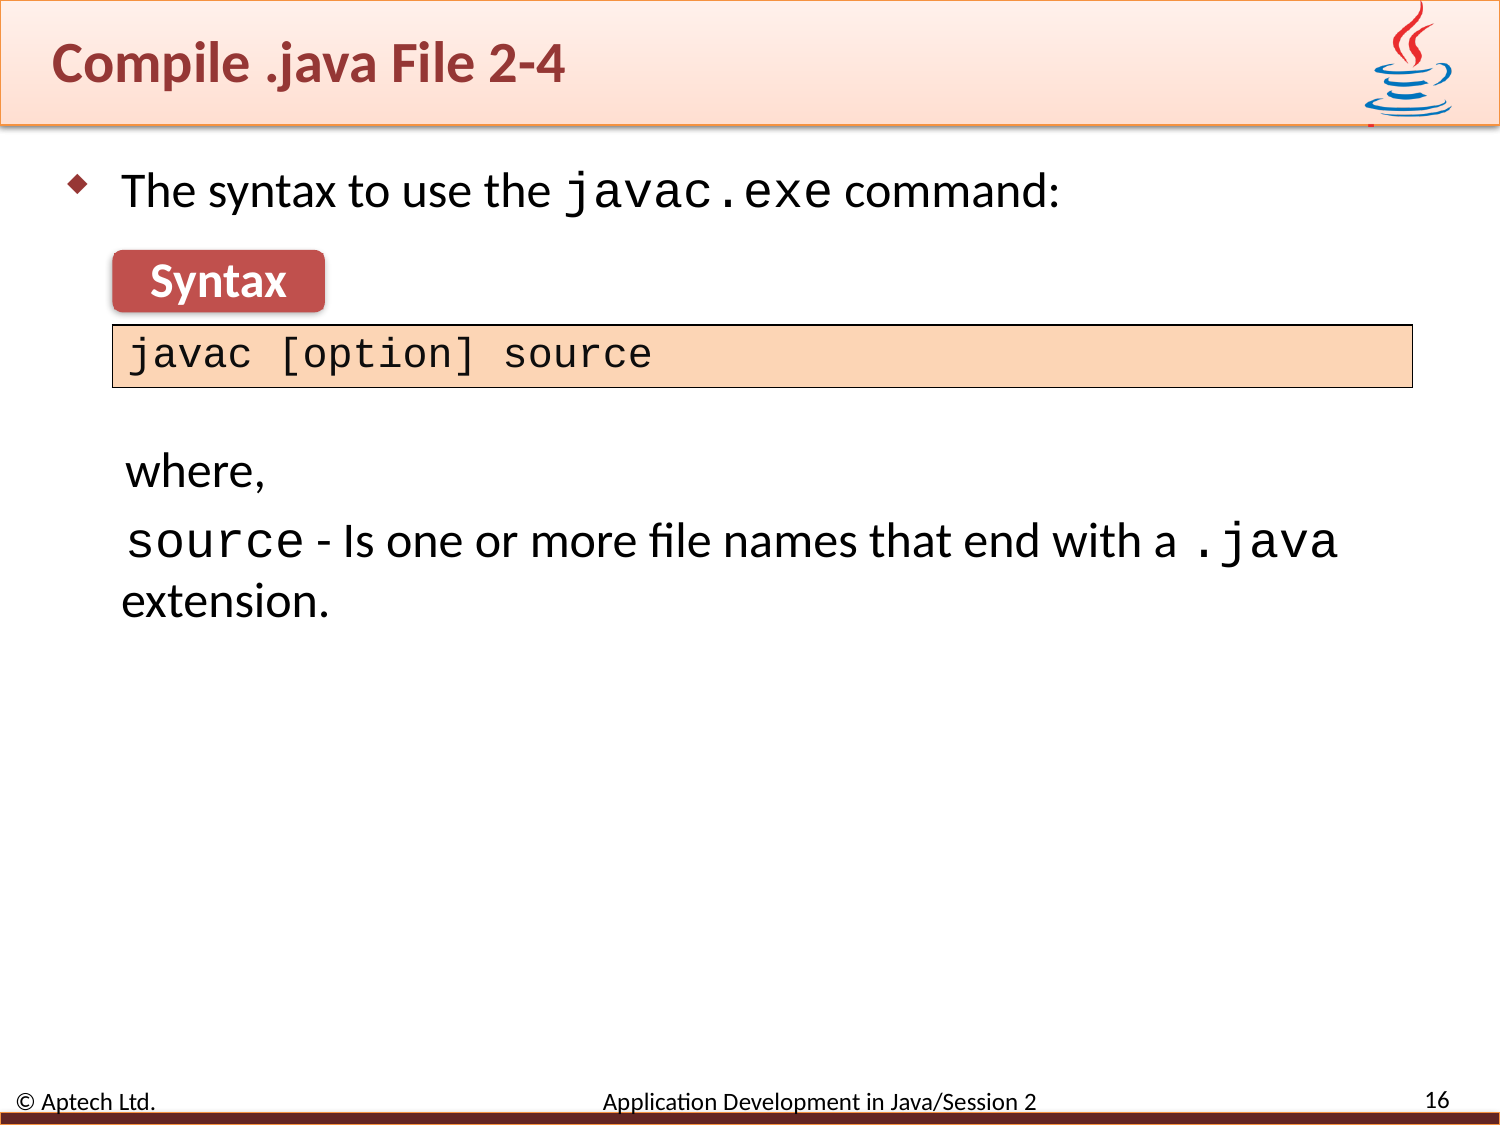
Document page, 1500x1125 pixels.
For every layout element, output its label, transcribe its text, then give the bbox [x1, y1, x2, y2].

picture [1362, 0, 1454, 127]
slide_number 16 [1337, 1084, 1465, 1113]
table_header javac [option] source [113, 326, 1412, 387]
list The syntax to use the javac.exe command: where, source - Is one or more file names that end with a .java extension. [49, 149, 1463, 1013]
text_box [112, 249, 326, 313]
footer © Aptech Ltd. Application Development in Java/Session 2 [0, 1087, 1325, 1113]
title Compile .java File 2-4 [37, 24, 1288, 93]
